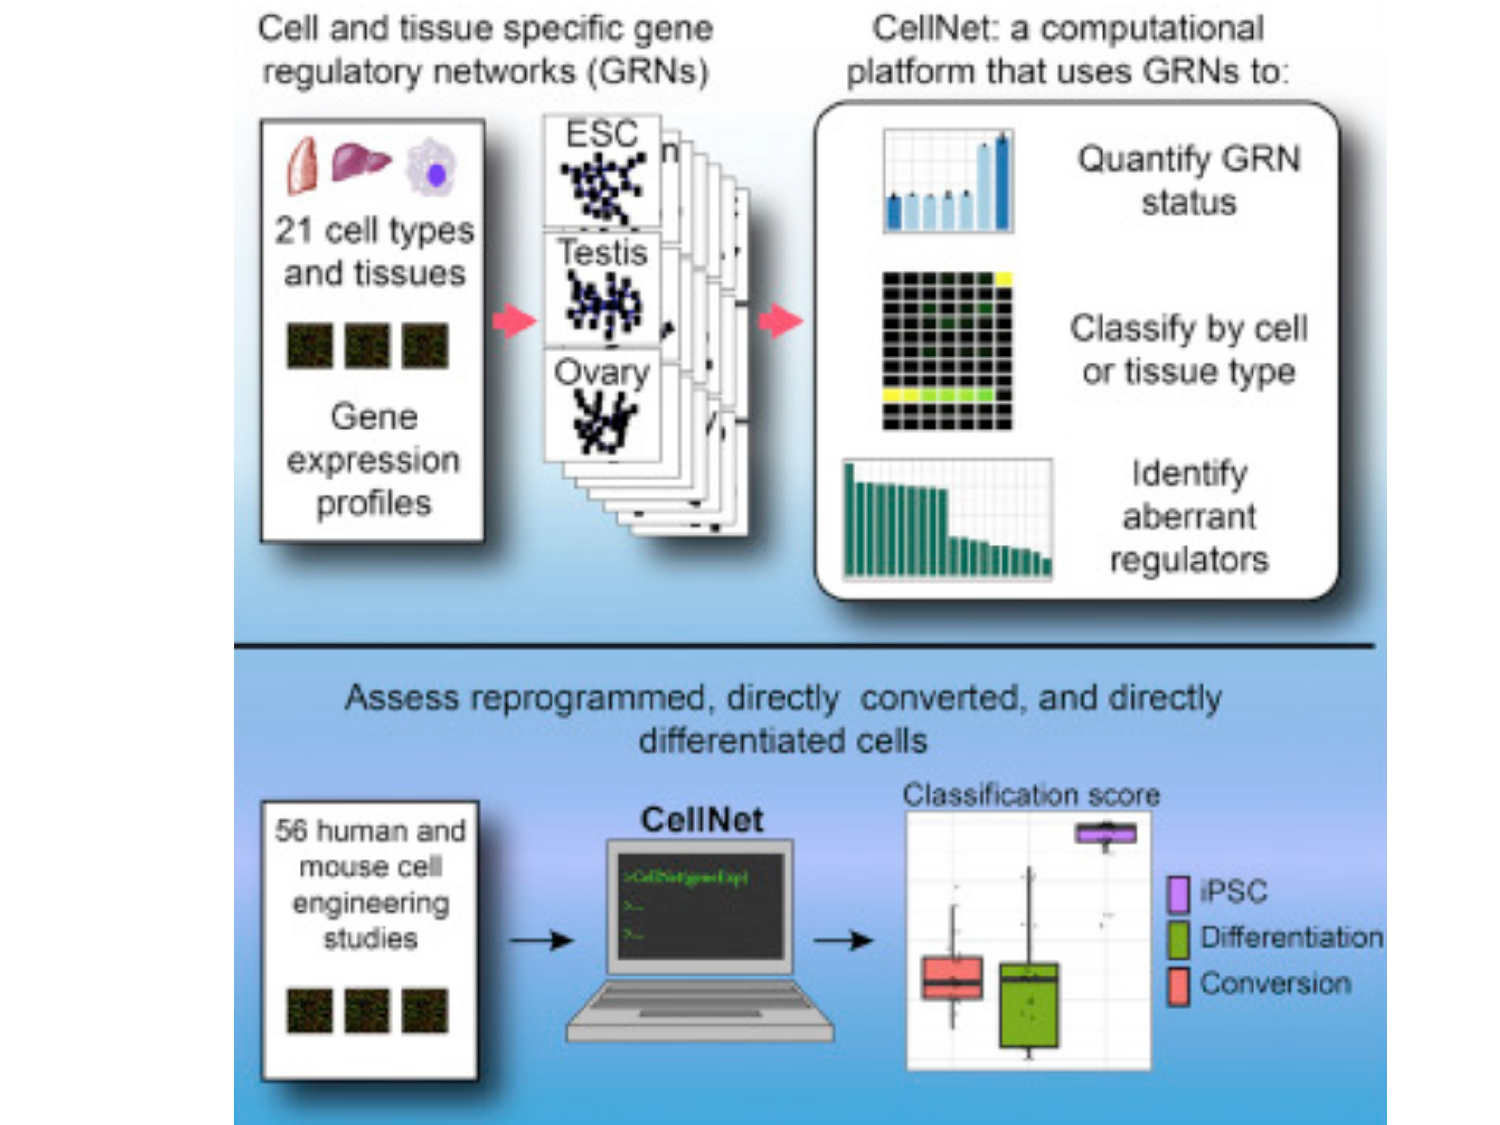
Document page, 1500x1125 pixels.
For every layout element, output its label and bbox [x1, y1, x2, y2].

picture [234, 0, 1387, 1125]
